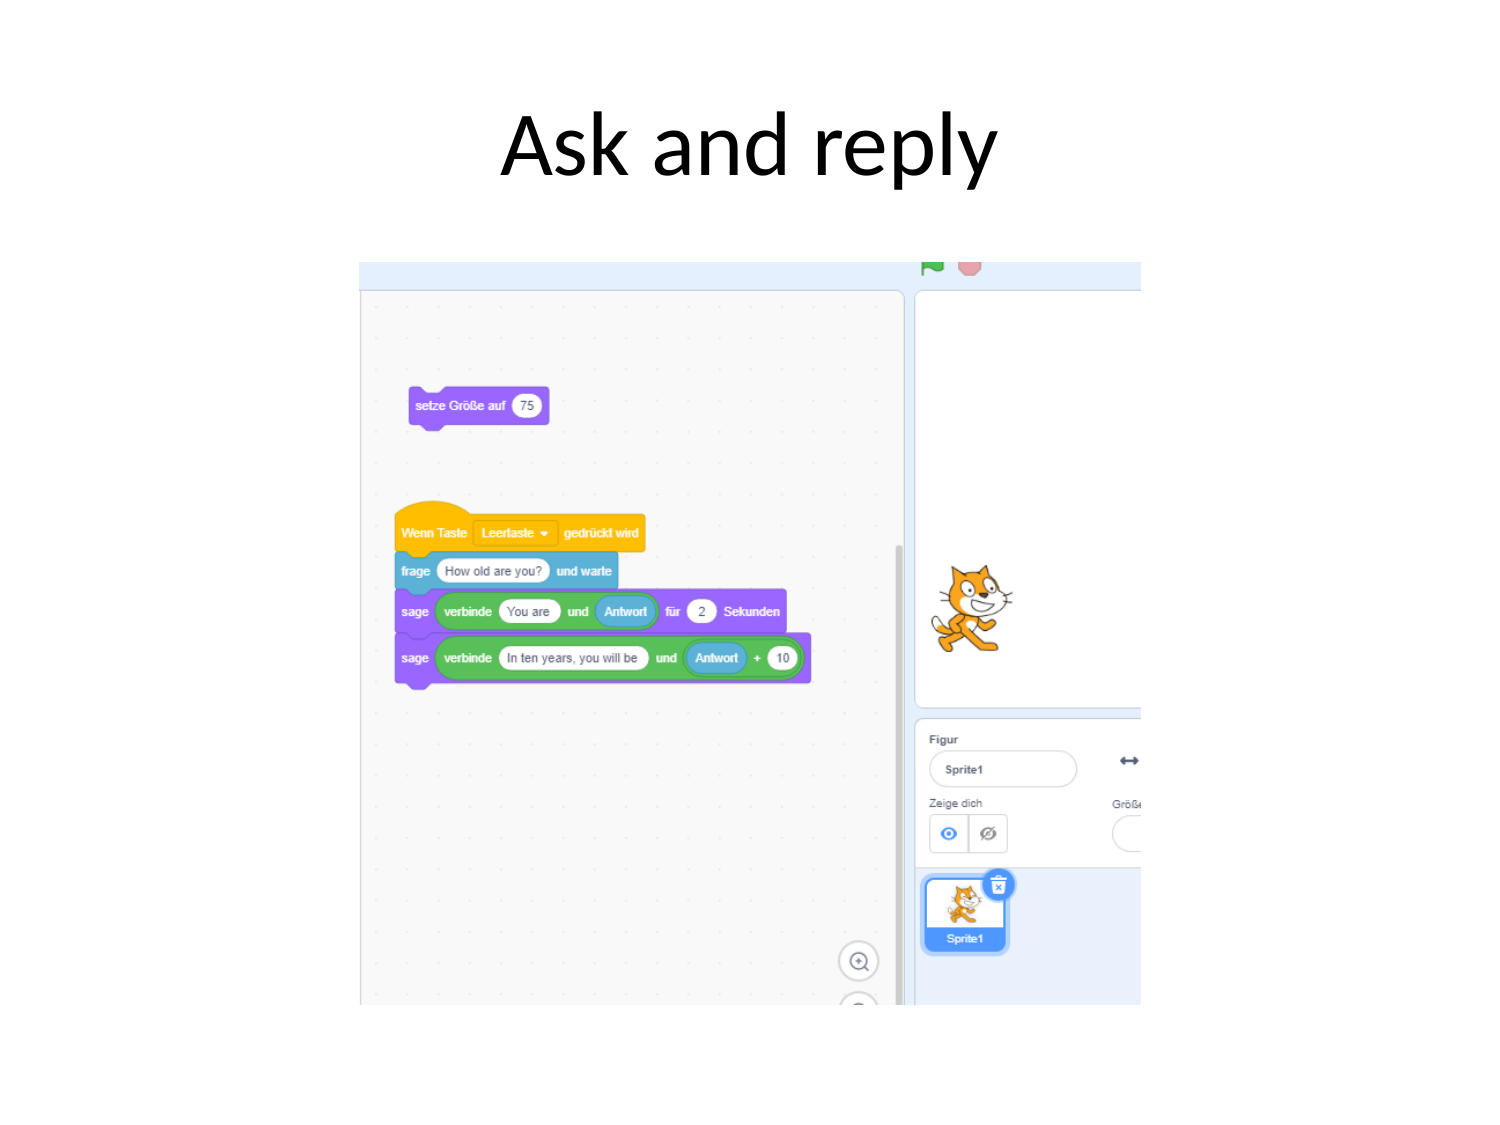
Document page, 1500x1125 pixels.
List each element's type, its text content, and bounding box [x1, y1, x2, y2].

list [358, 262, 1142, 1006]
title Ask and reply [75, 45, 1425, 233]
